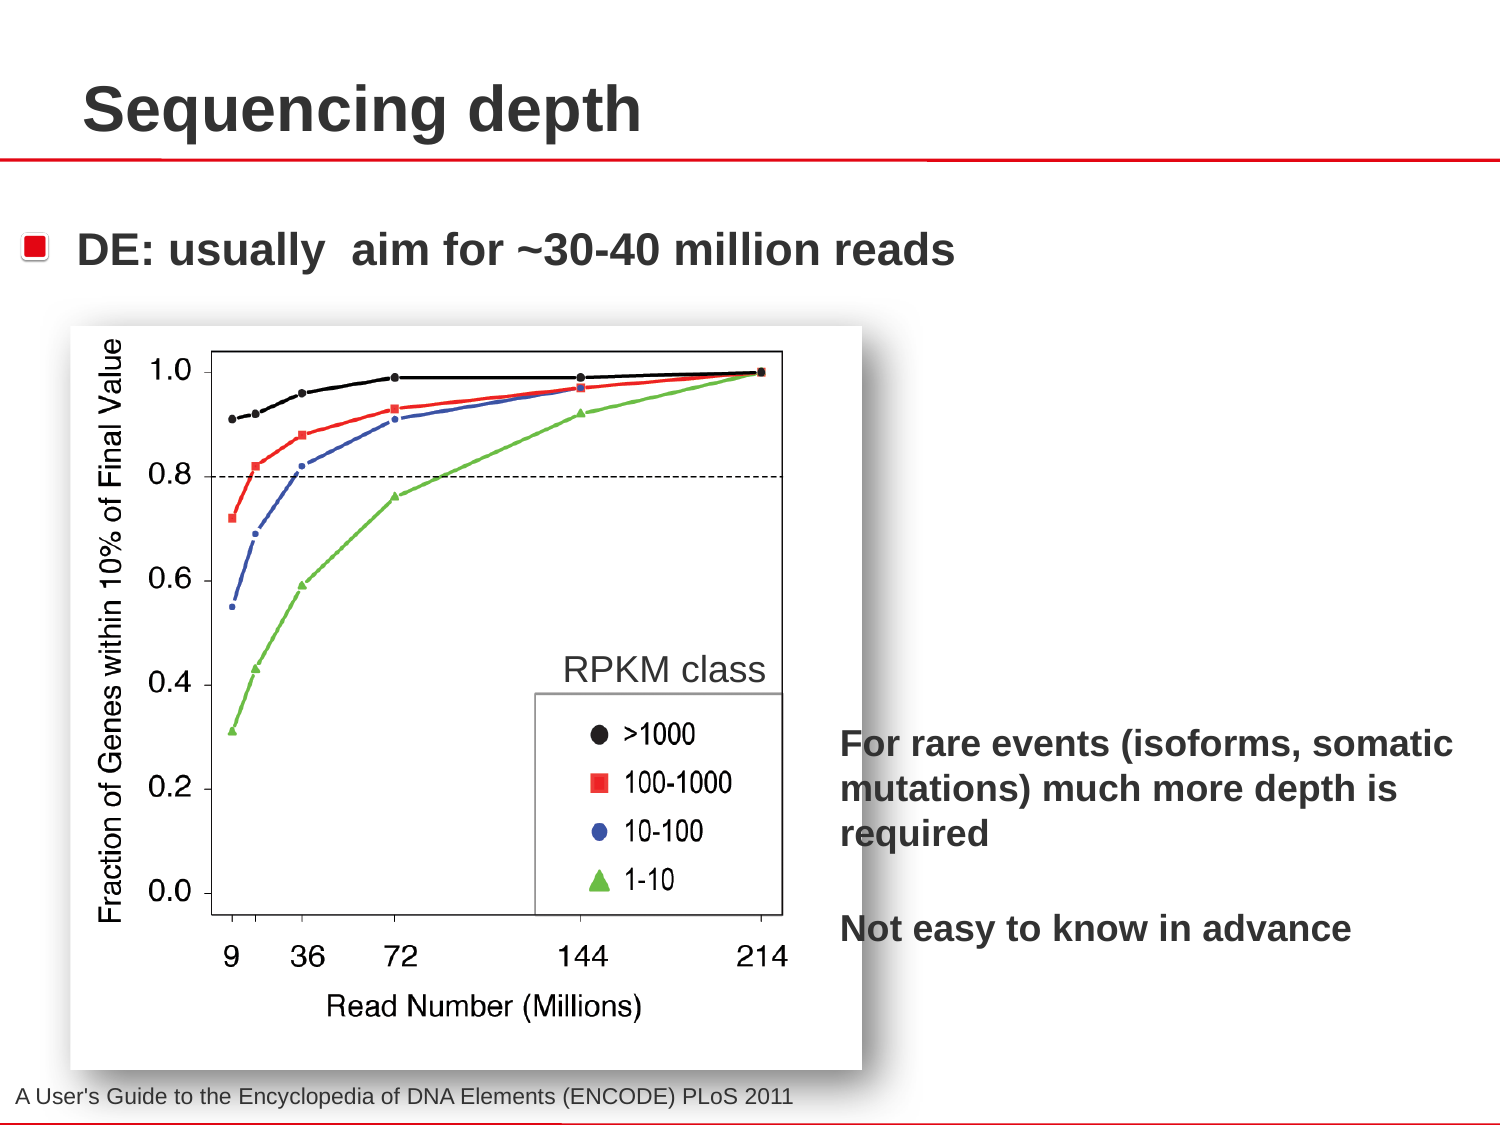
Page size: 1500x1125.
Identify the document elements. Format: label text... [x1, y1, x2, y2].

picture [18, 231, 51, 264]
text_box A User's Guide to the Encyclopedia of DNA Elements (ENCODE) PLoS 2011 [0, 1074, 98, 1117]
text_box Sequencing depth [82, 66, 1411, 145]
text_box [70, 326, 863, 1071]
text_box DE: usually aim for ~30-40 million reads [17, 219, 960, 1023]
text_box For rare events (isoforms, somatic mutations) much more depth is required Not easy to know in advance [867, 711, 1470, 1020]
